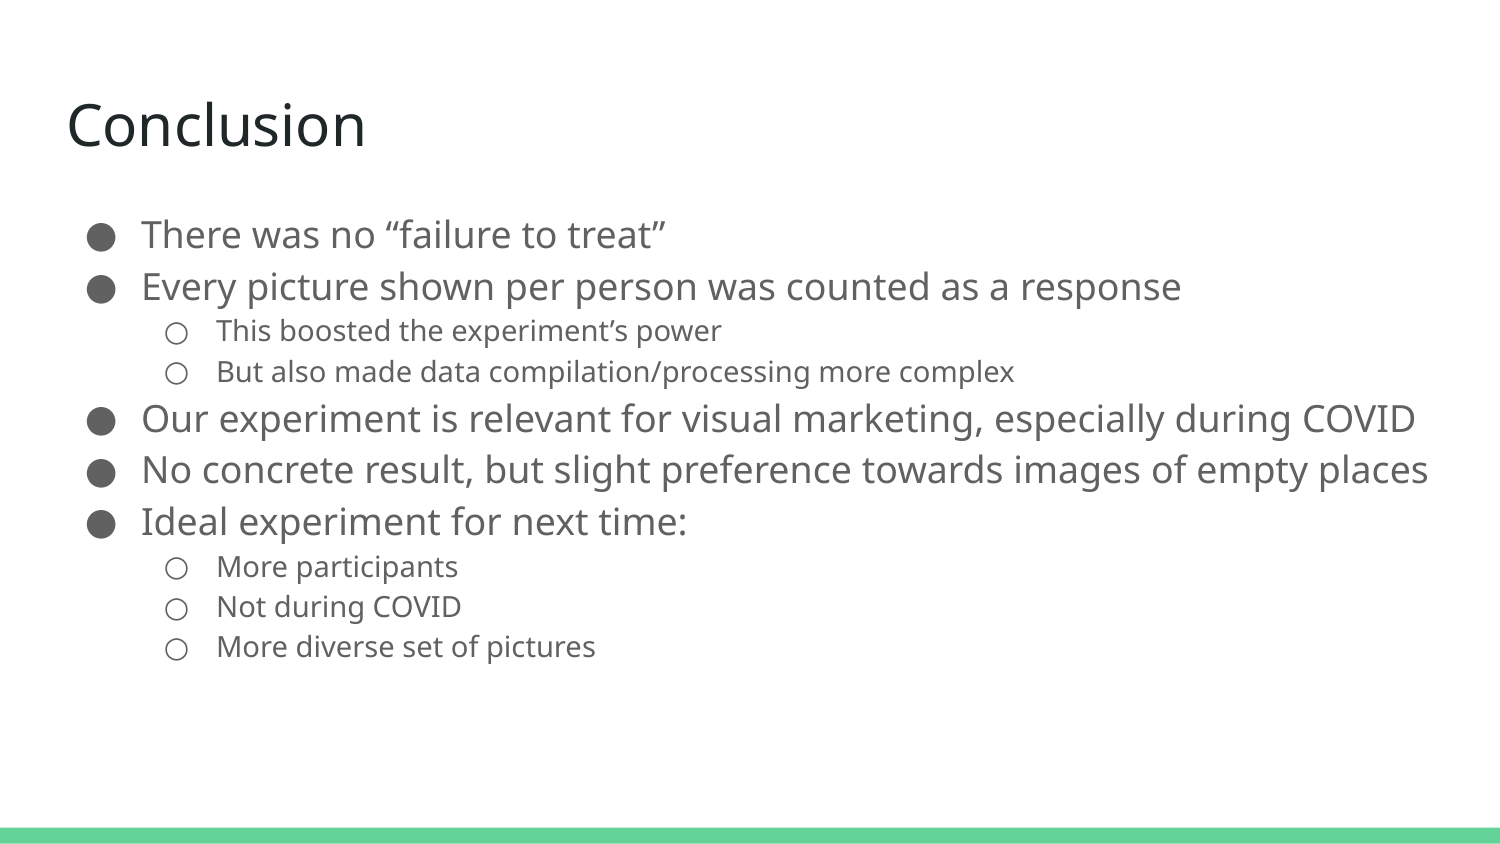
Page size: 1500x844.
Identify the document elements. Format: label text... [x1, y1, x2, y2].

title Conclusion [51, 72, 1449, 167]
list There was no “failure to treat” Every picture shown per person was counted as a response This boosted the experiment’s power But also made data compilation/processing more complex Our experiment is relevant for visual marketing, especially during COVID No concrete result, but slight preference towards images of empty places Ideal experiment for next time: More participants Not during COVID More diverse set of pictures [51, 189, 1449, 750]
